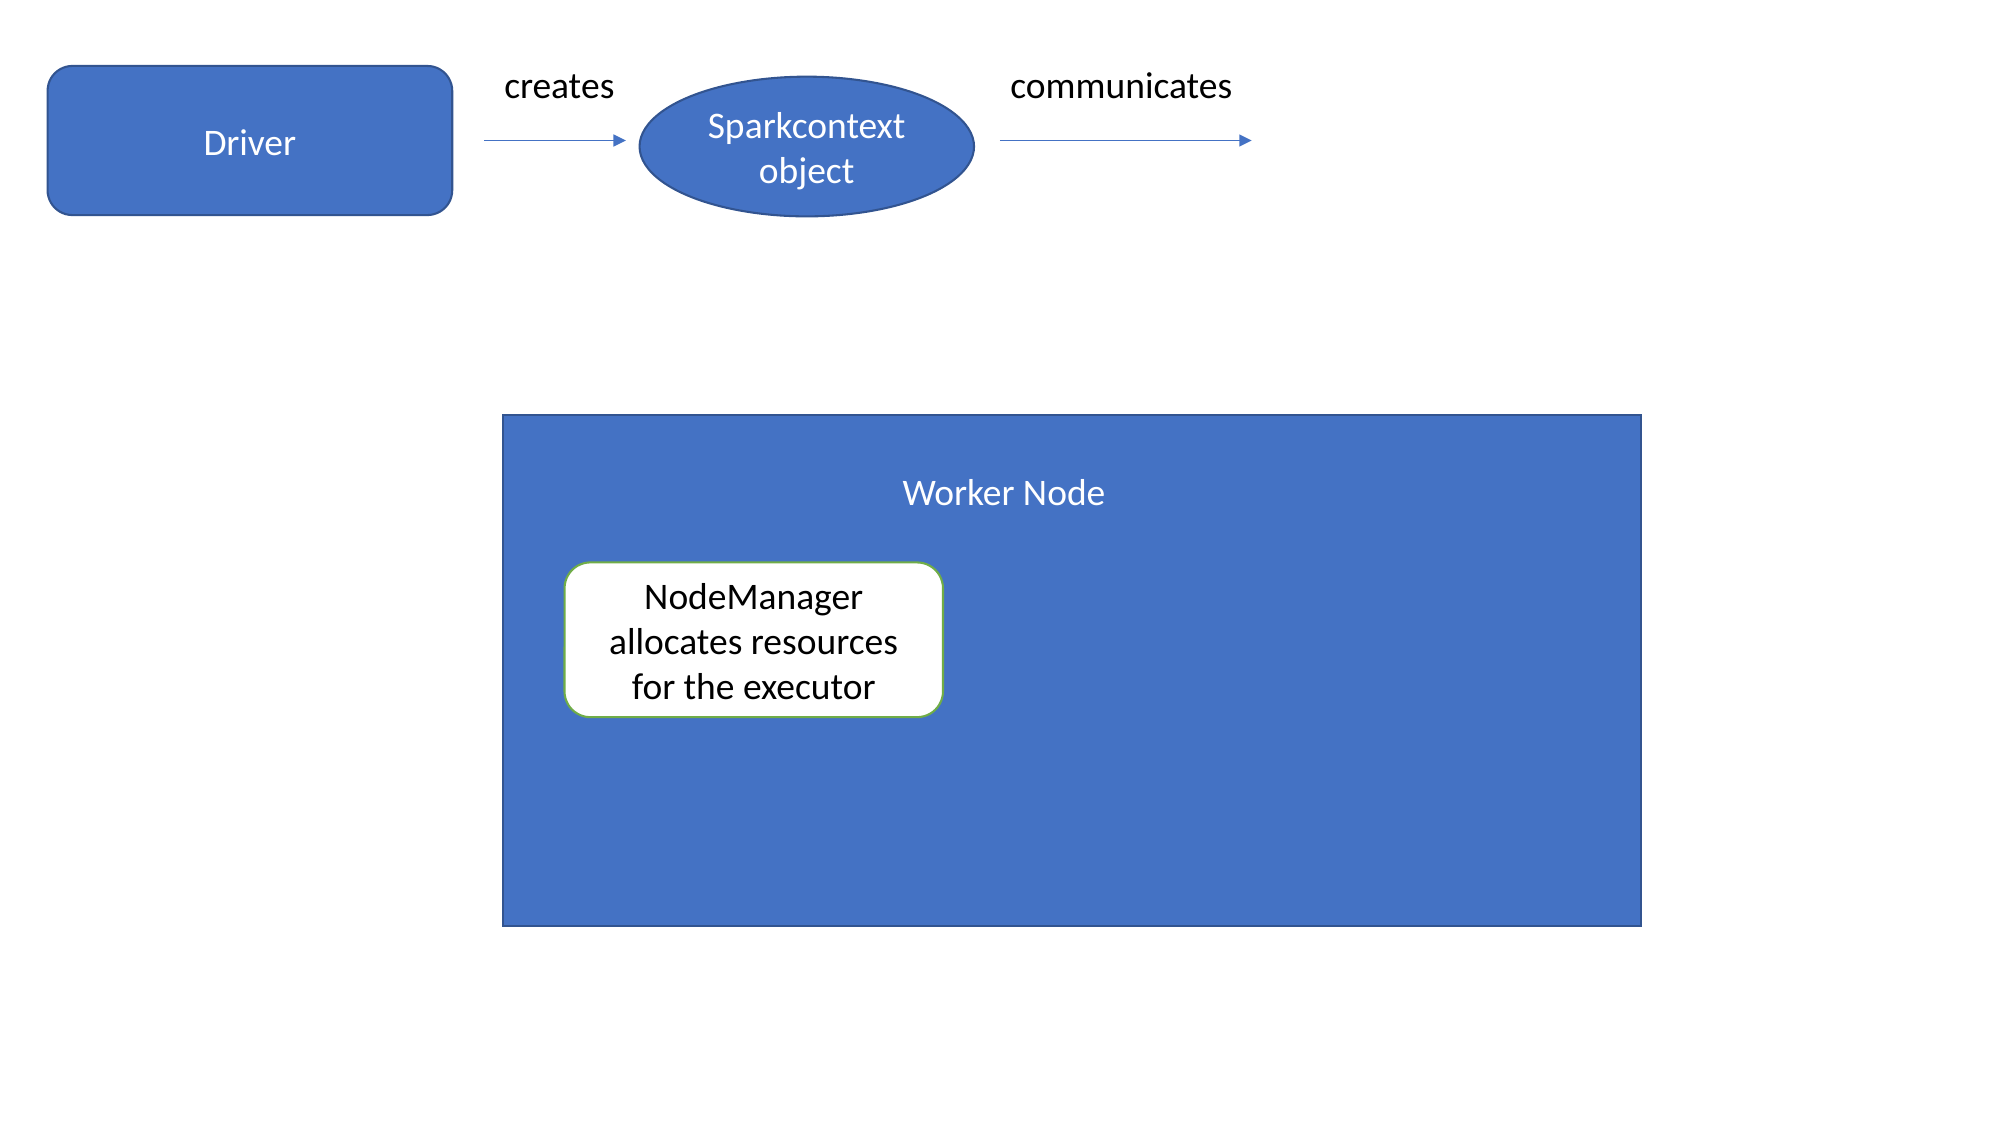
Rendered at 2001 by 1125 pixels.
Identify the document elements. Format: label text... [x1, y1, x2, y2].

text_box communicates [995, 53, 1280, 114]
text_box NodeManager allocates resources for the executor [563, 561, 945, 719]
text_box Sparkcontext object [638, 75, 976, 218]
text_box [502, 414, 1642, 927]
text_box creates [489, 53, 640, 114]
text_box Worker Node [887, 460, 1123, 521]
text_box Driver [46, 64, 454, 217]
